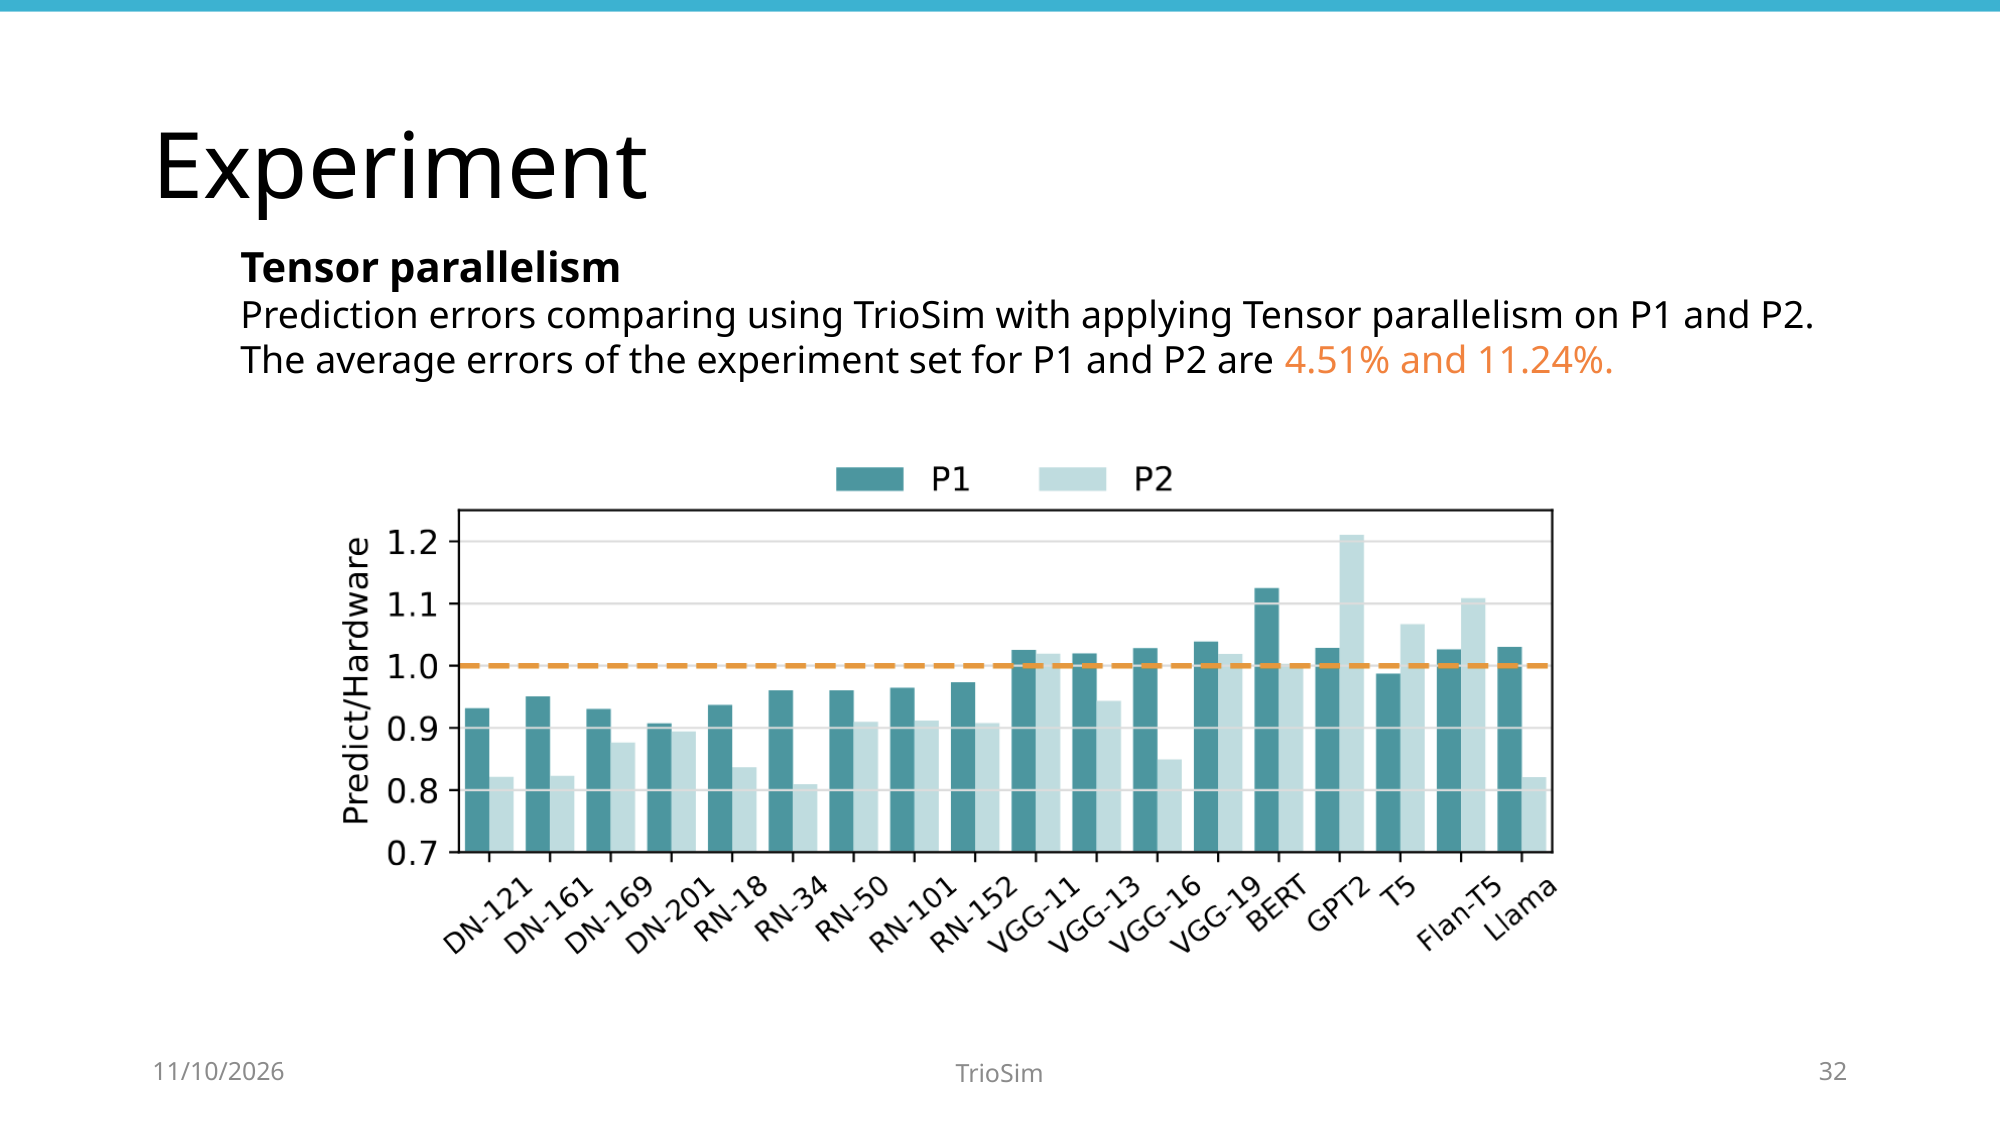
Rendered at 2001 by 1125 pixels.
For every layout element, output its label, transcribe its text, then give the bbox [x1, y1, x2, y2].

picture [321, 450, 1589, 975]
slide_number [137, 1042, 588, 1103]
footer TrioSim [662, 1042, 1338, 1103]
text_box Tensor parallelism Prediction errors comparing using TrioSim with applying Tensor parallelism on P1 and P2. The average errors of the experiment set for P1 and P2 are 4.51% and 11.24%. [225, 233, 1951, 388]
slide_number 32 [1412, 1042, 1863, 1103]
title Experiment [137, 59, 1863, 278]
